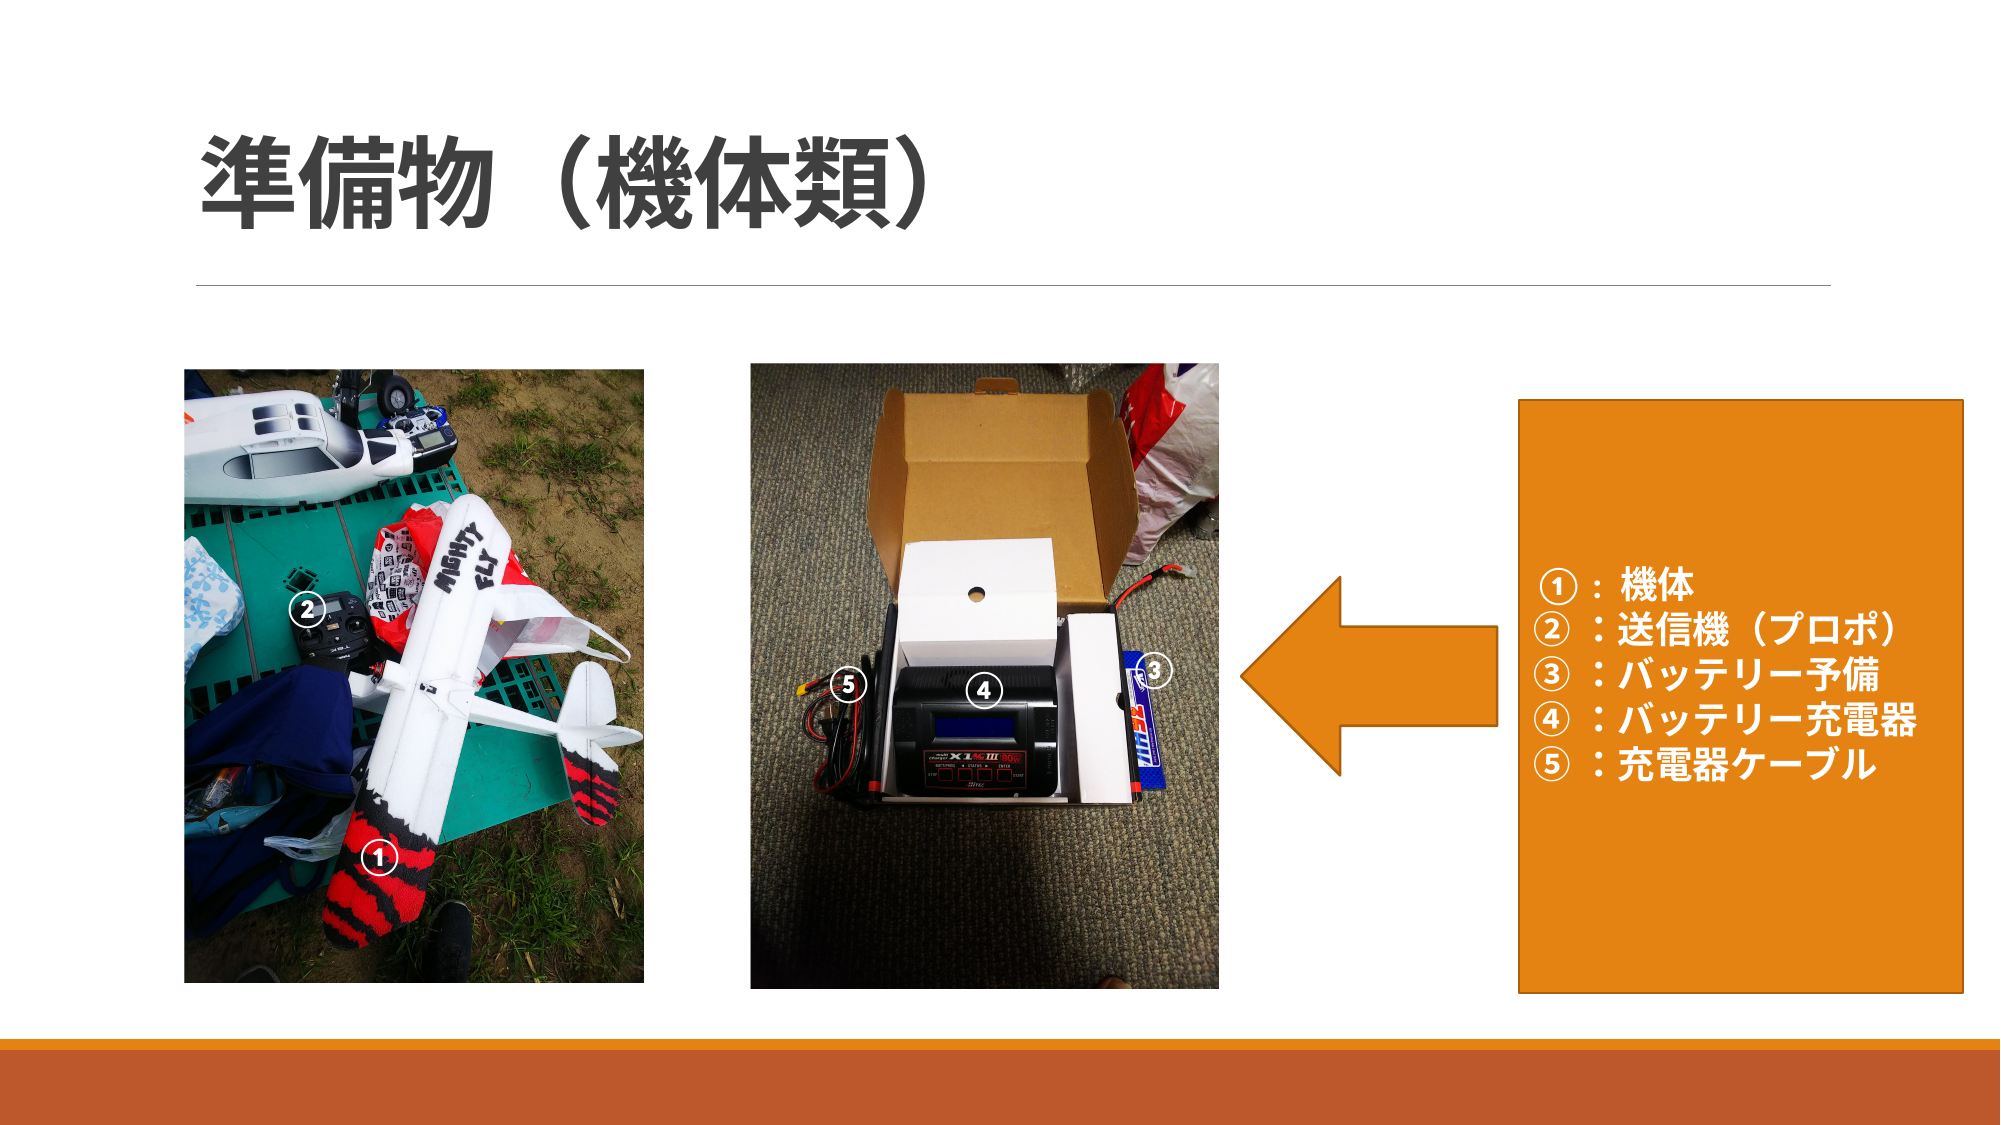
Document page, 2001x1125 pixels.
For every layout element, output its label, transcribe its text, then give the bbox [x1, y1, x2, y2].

picture [106, 364, 1298, 988]
title 準備物（機体類） [183, 10, 1834, 249]
text_box ① : 機体 ②：送信機（プロポ） ③：バッテリー予備 ④：バッテリー充電器 ⑤：充電器ケーブル [1518, 399, 1964, 994]
text_box [1305, 575, 1499, 777]
